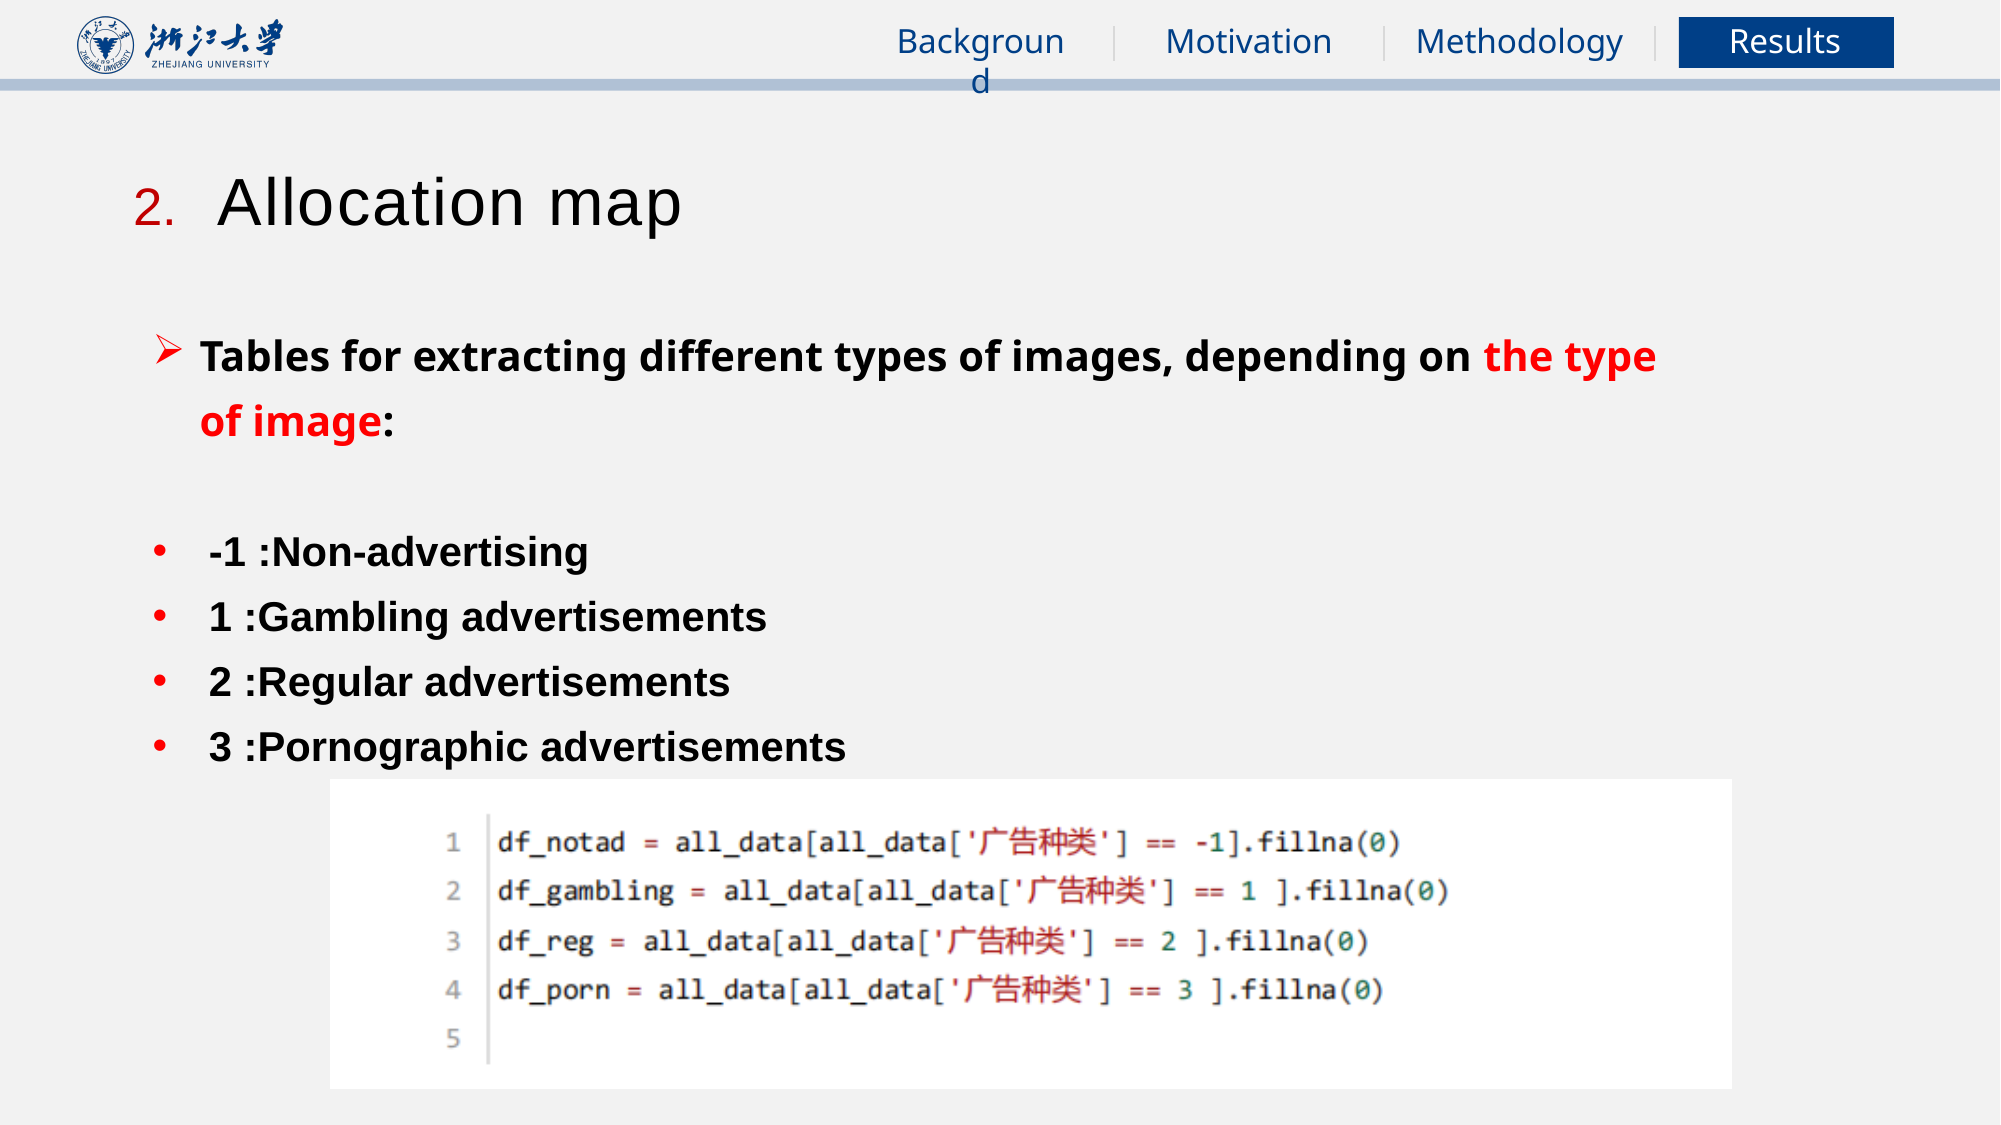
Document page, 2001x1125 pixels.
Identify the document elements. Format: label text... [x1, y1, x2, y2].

text_box Allocation map [116, 151, 1338, 246]
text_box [875, 12, 1894, 68]
text_box Tables for extracting different types of images, depending on the type of image: -1 :Non-advertising 1 :Gambling advertisements 2 :Regular advertisements 3 :Pornographic advertisements [137, 307, 1706, 778]
text_box [975, 78, 985, 91]
text_box [988, 78, 2000, 92]
picture [330, 779, 1732, 1089]
picture [77, 16, 283, 74]
text_box [0, 78, 974, 92]
